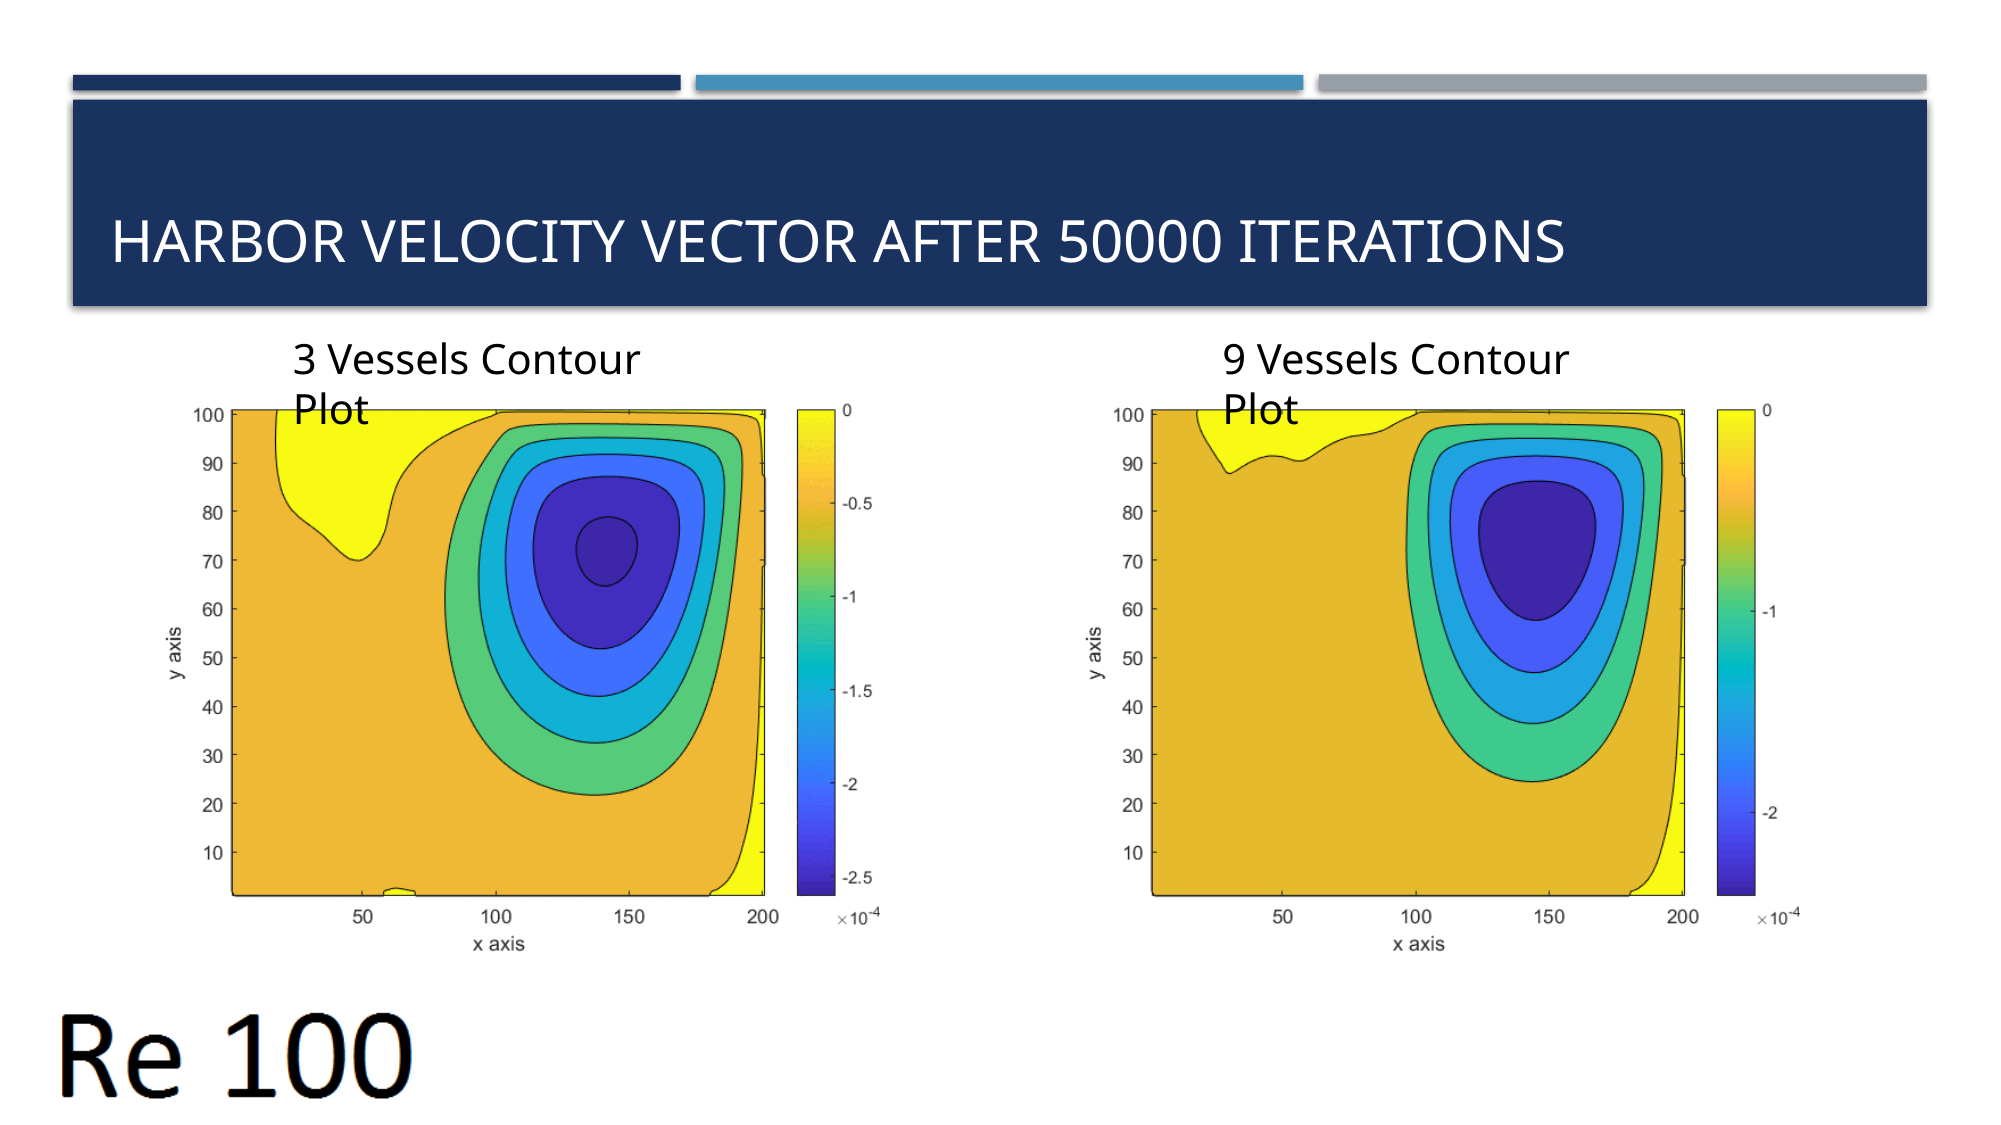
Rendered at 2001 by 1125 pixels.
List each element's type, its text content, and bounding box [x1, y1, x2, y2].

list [142, 364, 938, 962]
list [1061, 364, 1858, 962]
text_box 3 Vessels Contour Plot [278, 325, 696, 363]
picture [61, 1004, 497, 1101]
text_box 9 Vessels Contour Plot [1207, 325, 1625, 363]
title Harbor Velocity Vector after 50000 iterations [95, 119, 1905, 282]
